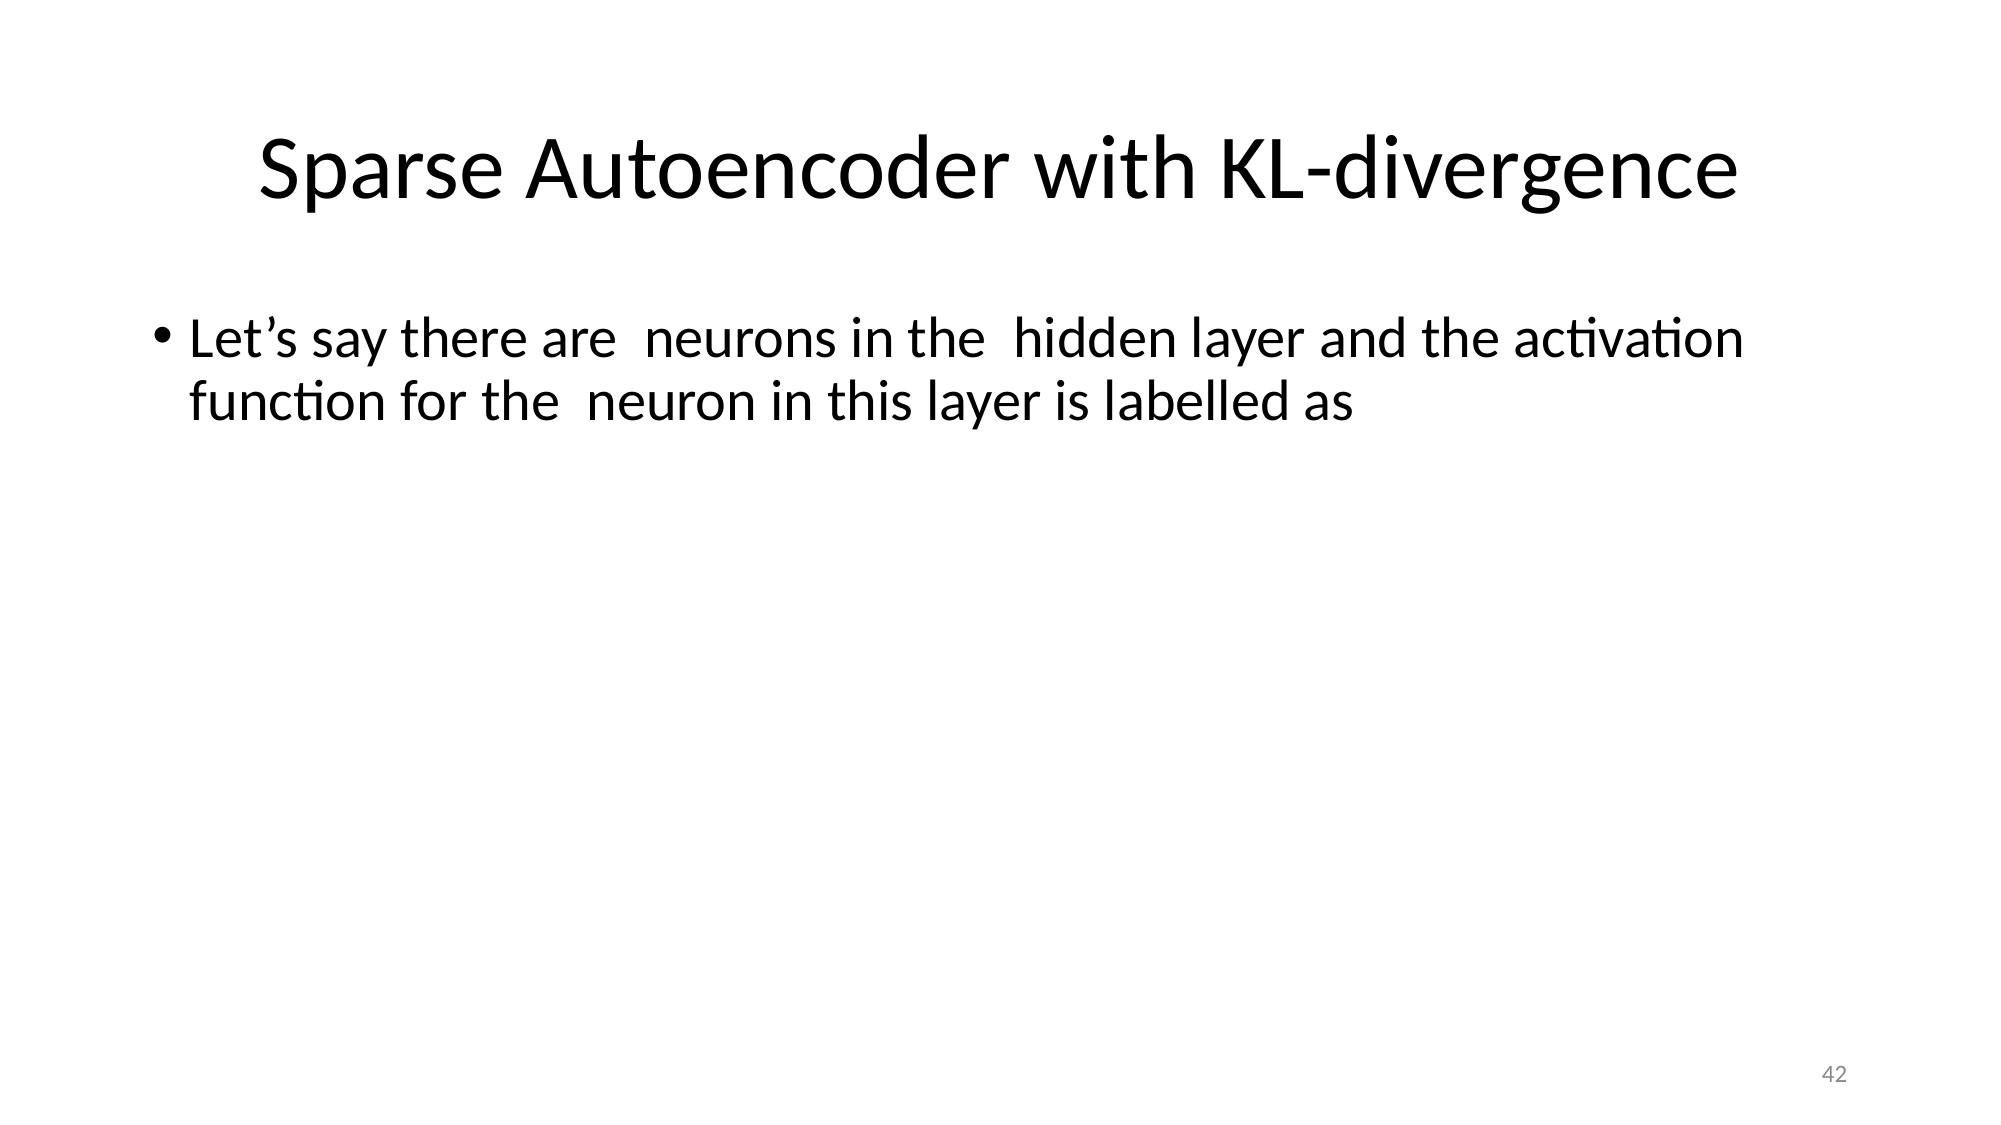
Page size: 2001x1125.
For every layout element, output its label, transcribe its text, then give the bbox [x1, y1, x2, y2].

title Sparse Autoencoder with KL-divergence [137, 59, 1863, 278]
slide_number 42 [1412, 1042, 1863, 1103]
